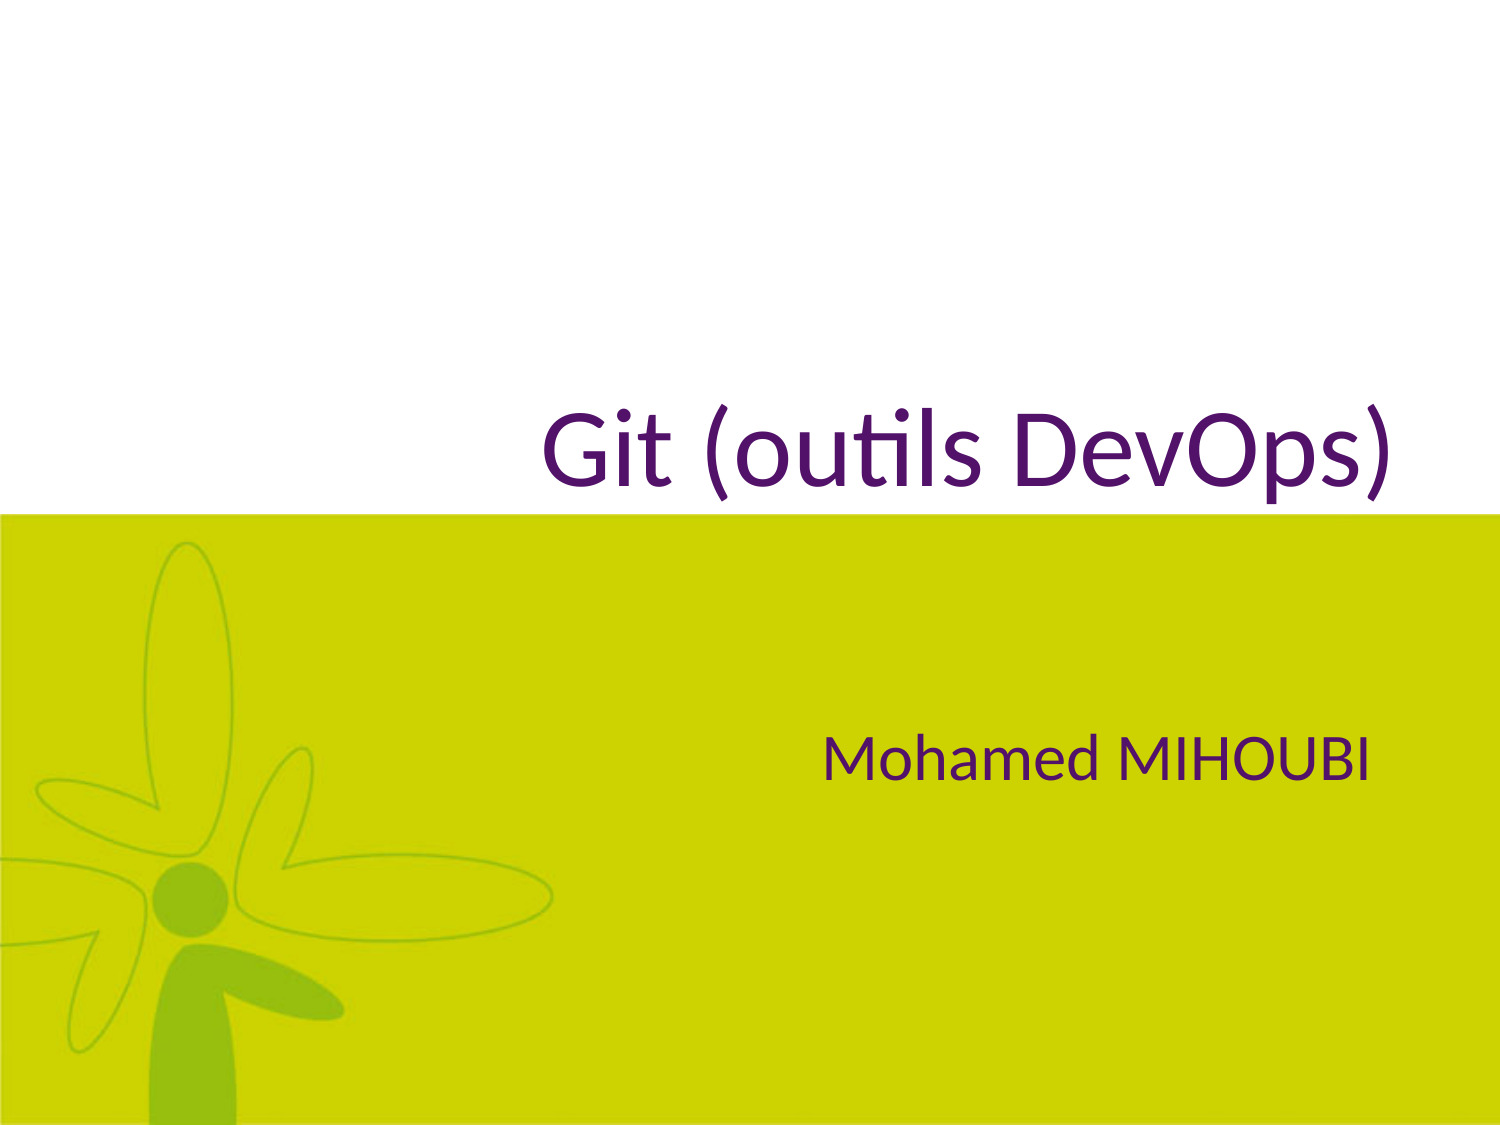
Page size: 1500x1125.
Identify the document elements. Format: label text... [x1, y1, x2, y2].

picture [0, 514, 1500, 1125]
subtitle Mohamed MIHOUBI [312, 706, 1388, 994]
title Git (outils DevOps) [87, 321, 1438, 563]
